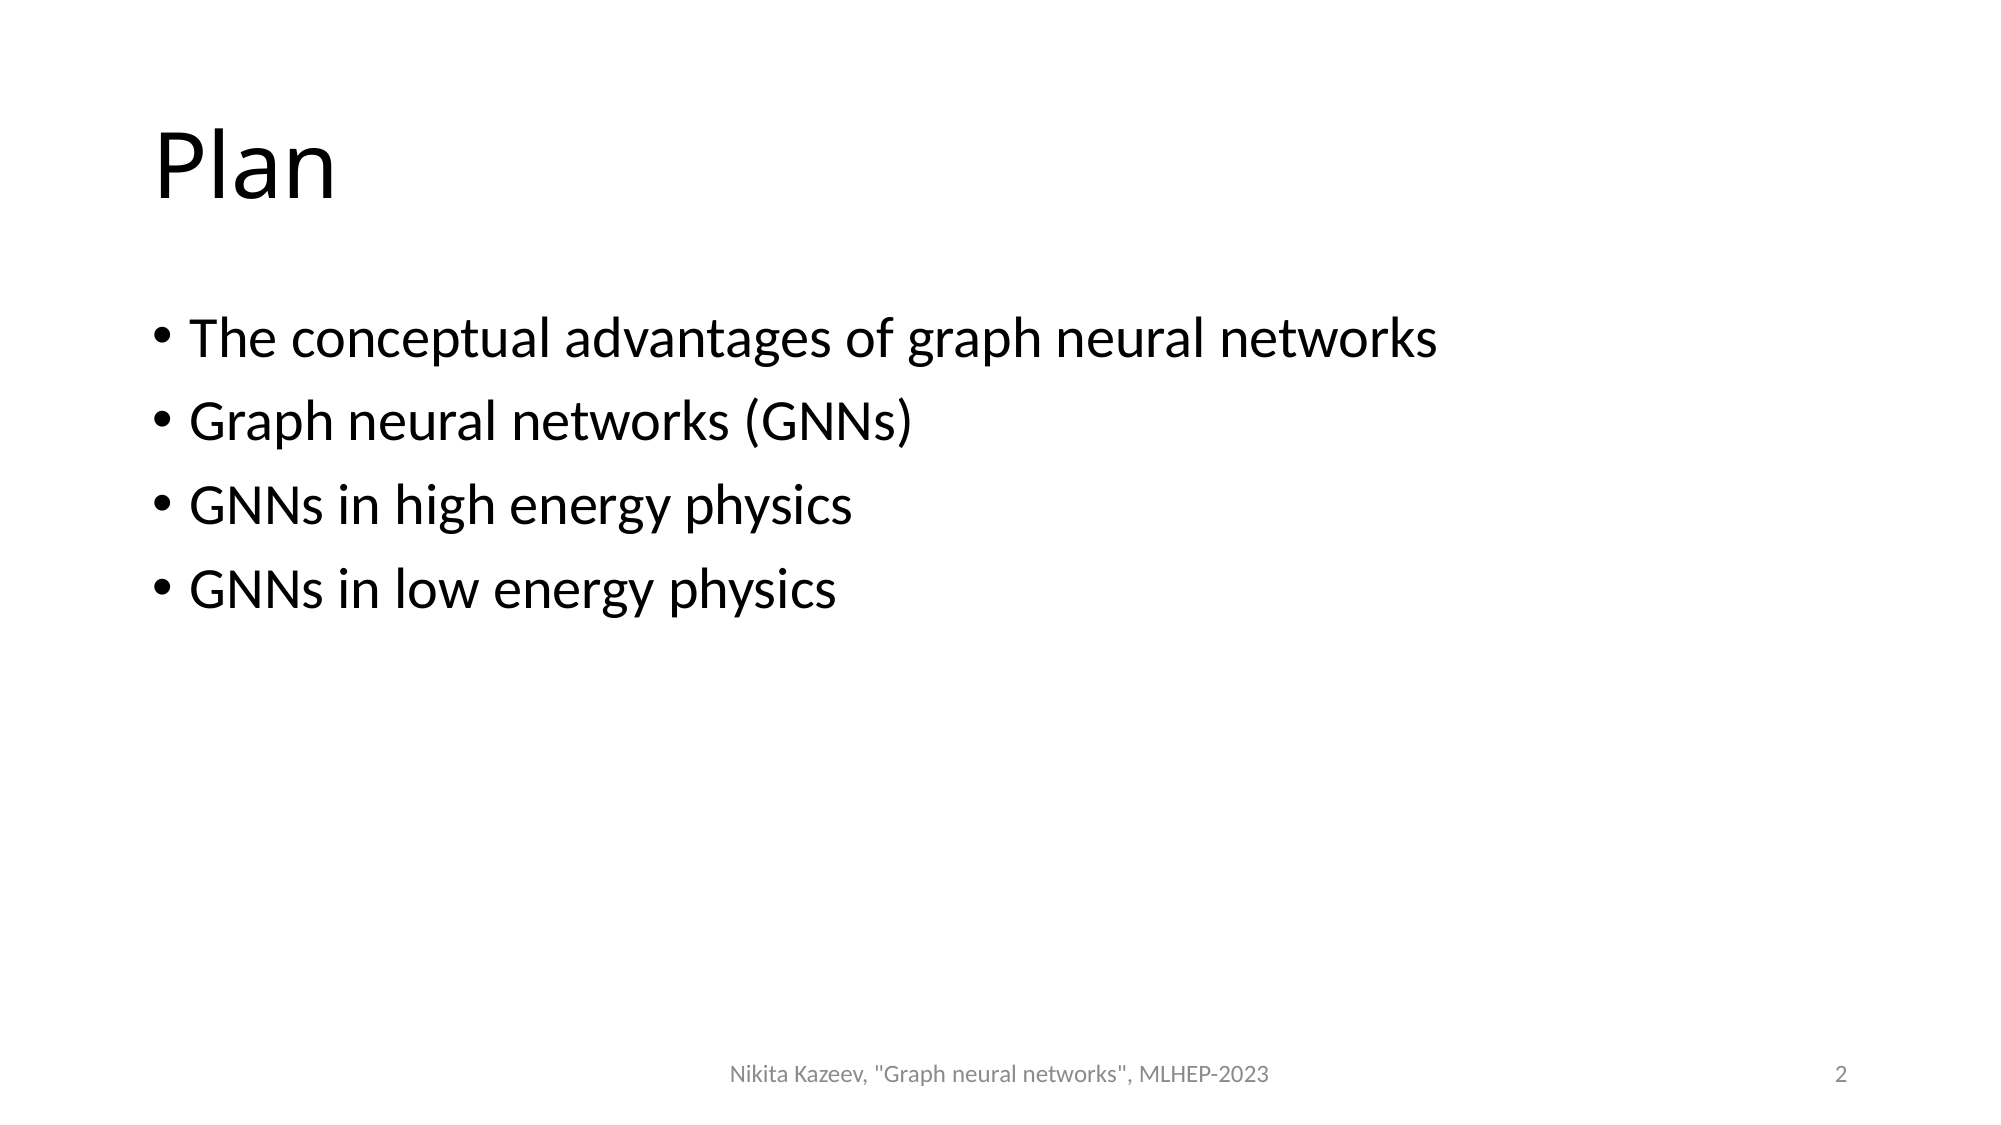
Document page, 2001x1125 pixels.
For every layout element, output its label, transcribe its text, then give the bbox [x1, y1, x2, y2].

footer Nikita Kazeev, "Graph neural networks", MLHEP-2023 [662, 1042, 1338, 1103]
list The conceptual advantages of graph neural networks Graph neural networks (GNNs) GNNs in high energy physics GNNs in low energy physics [137, 299, 1863, 1014]
title Plan [137, 59, 1863, 278]
slide_number 2 [1412, 1042, 1863, 1103]
